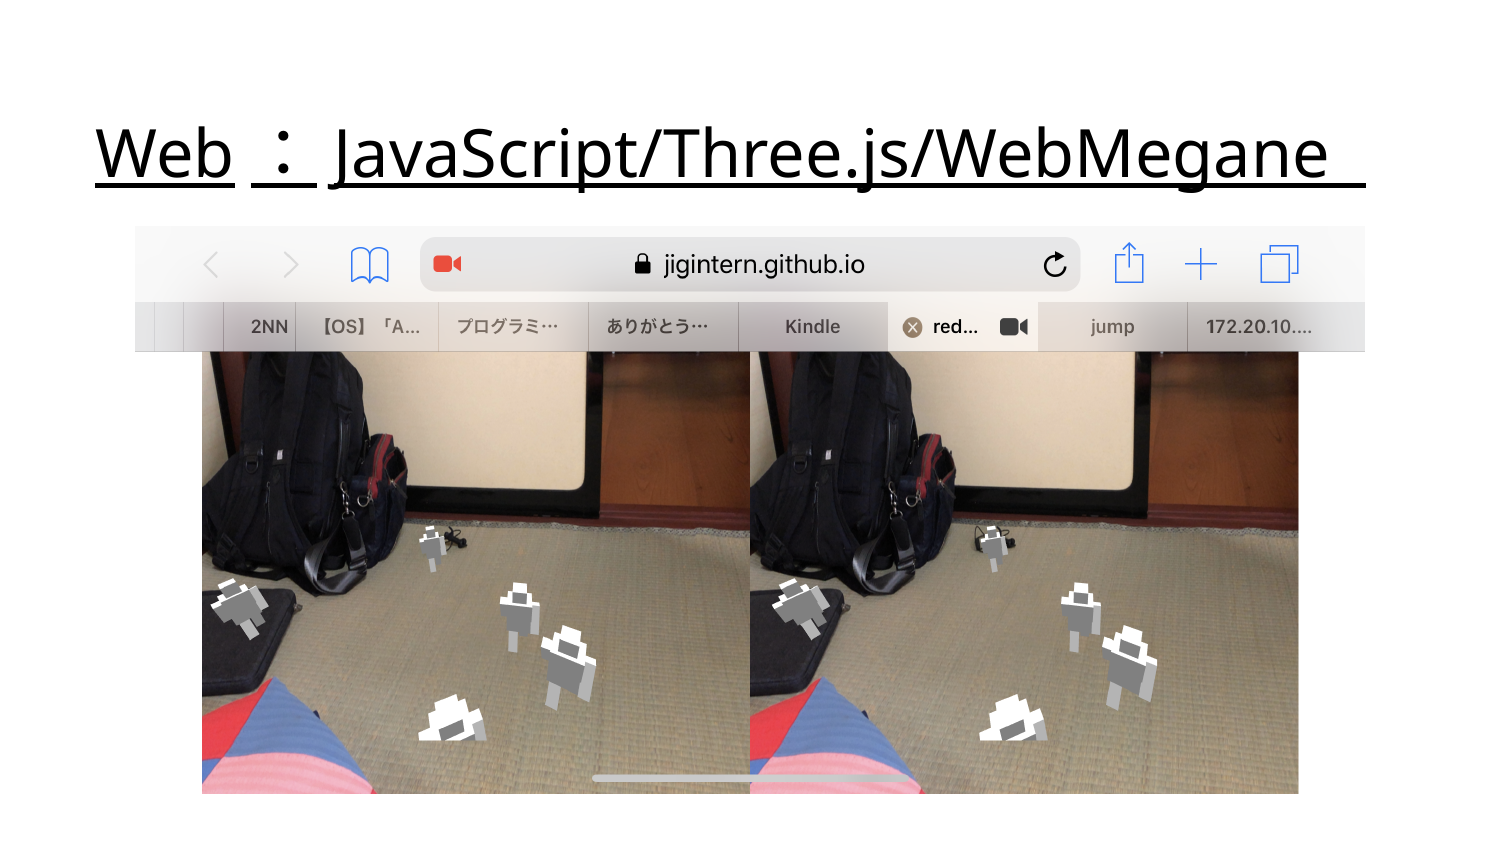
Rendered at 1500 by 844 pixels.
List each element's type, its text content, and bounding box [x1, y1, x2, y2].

text_box Web：JavaScript/Three.js/WebMegane [80, 75, 1453, 227]
picture [135, 225, 1365, 794]
